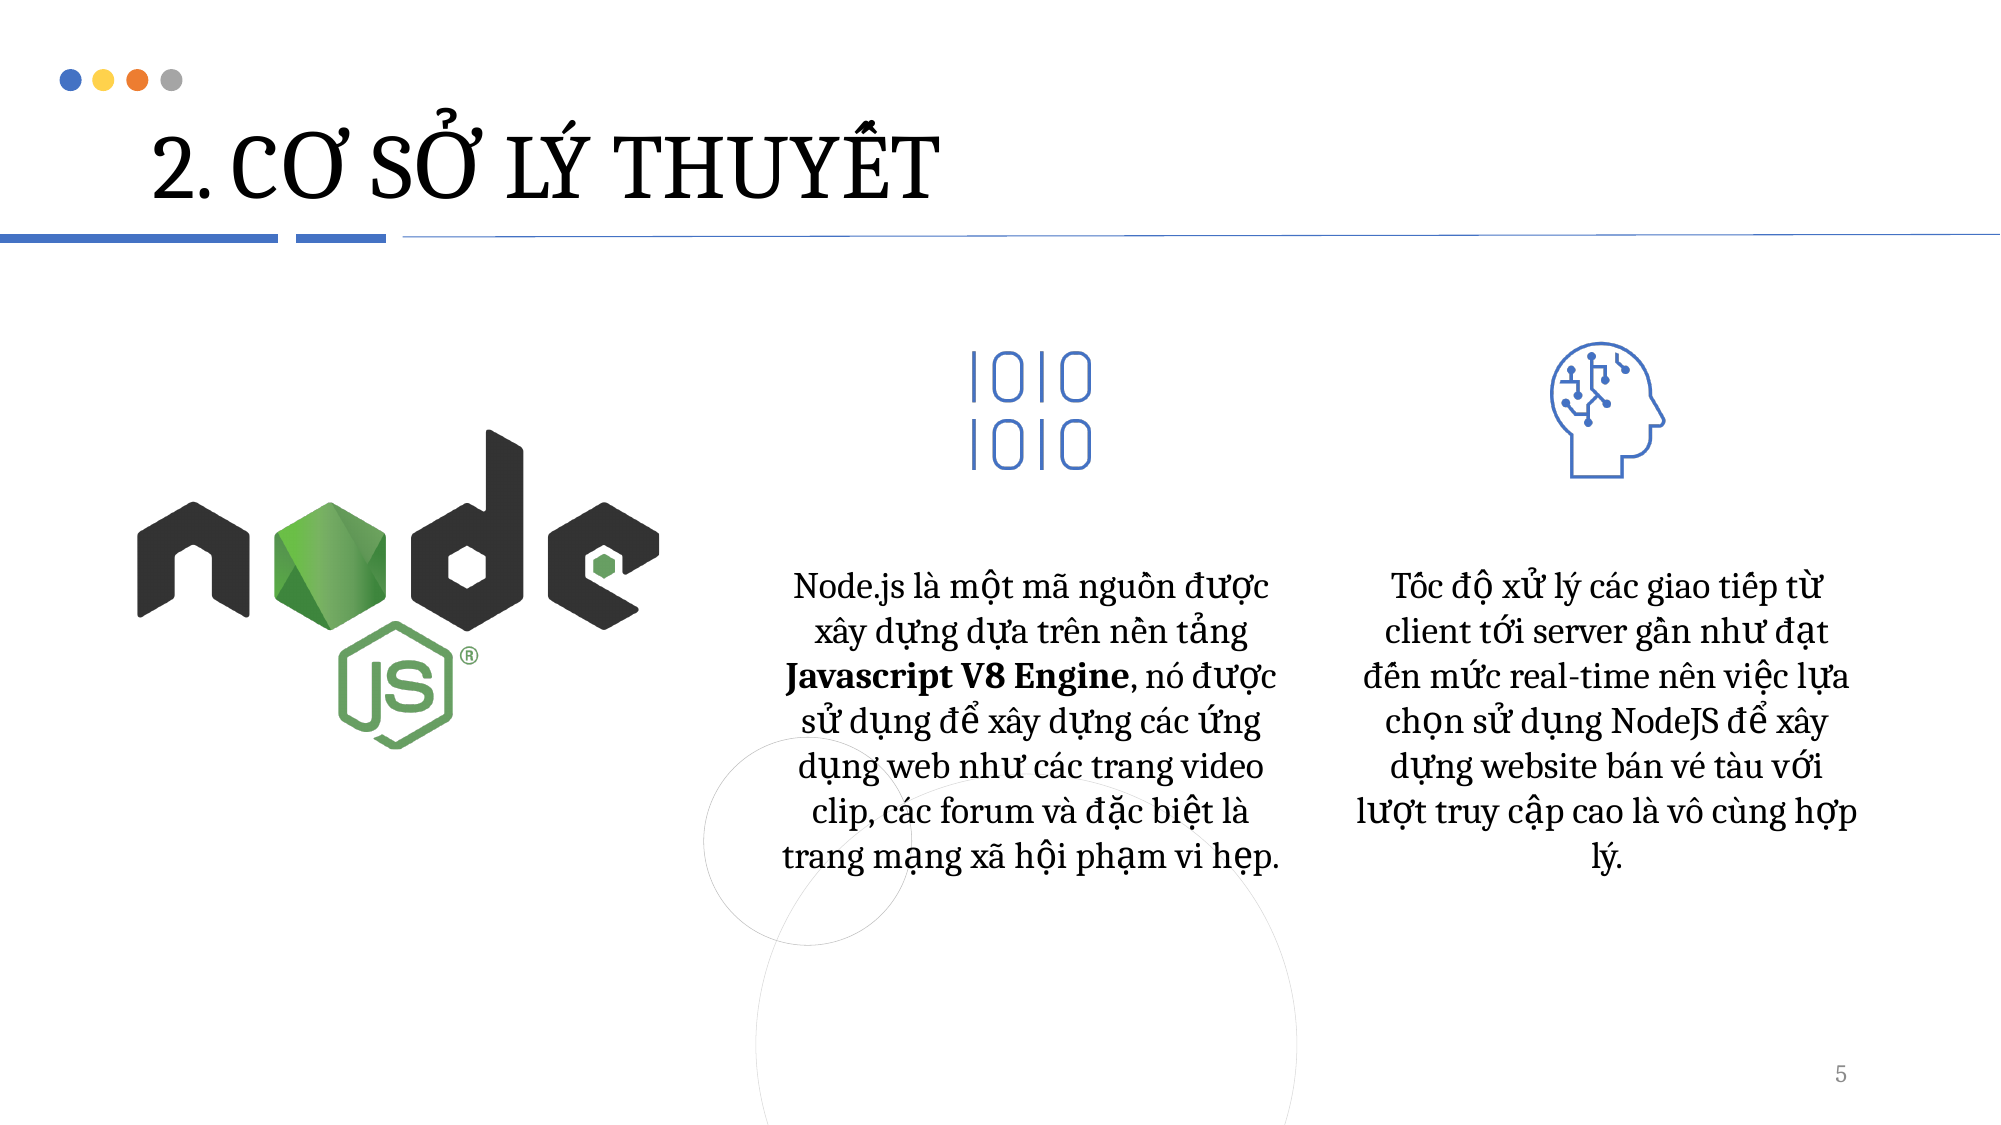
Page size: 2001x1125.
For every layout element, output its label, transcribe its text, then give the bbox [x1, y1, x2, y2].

picture [137, 429, 660, 750]
title 2. CƠ SỞ LÝ THUYẾT [137, 59, 1863, 278]
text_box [766, 121, 1863, 1004]
slide_number 5 [1412, 1042, 1863, 1103]
